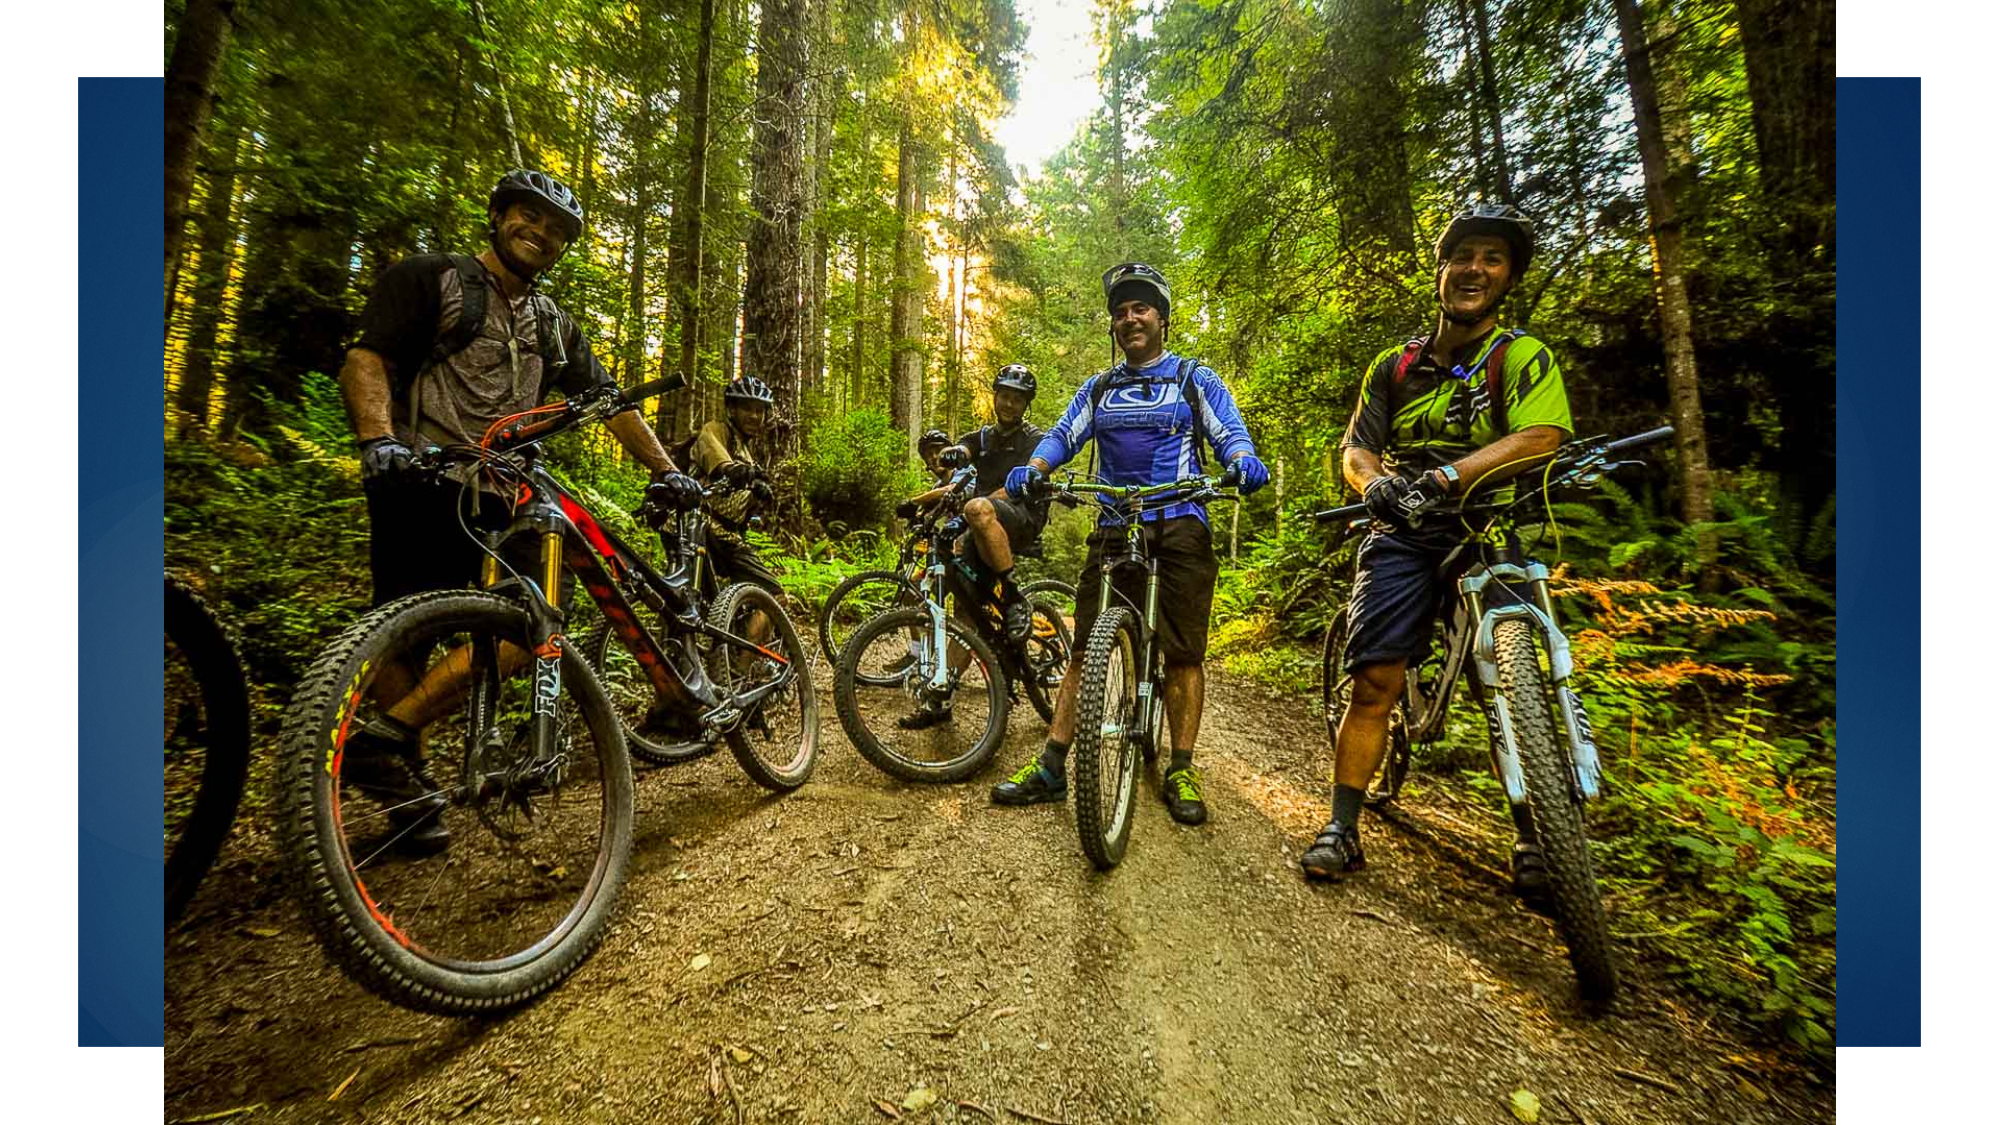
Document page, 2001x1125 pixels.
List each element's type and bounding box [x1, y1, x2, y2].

picture [164, 0, 1836, 1125]
